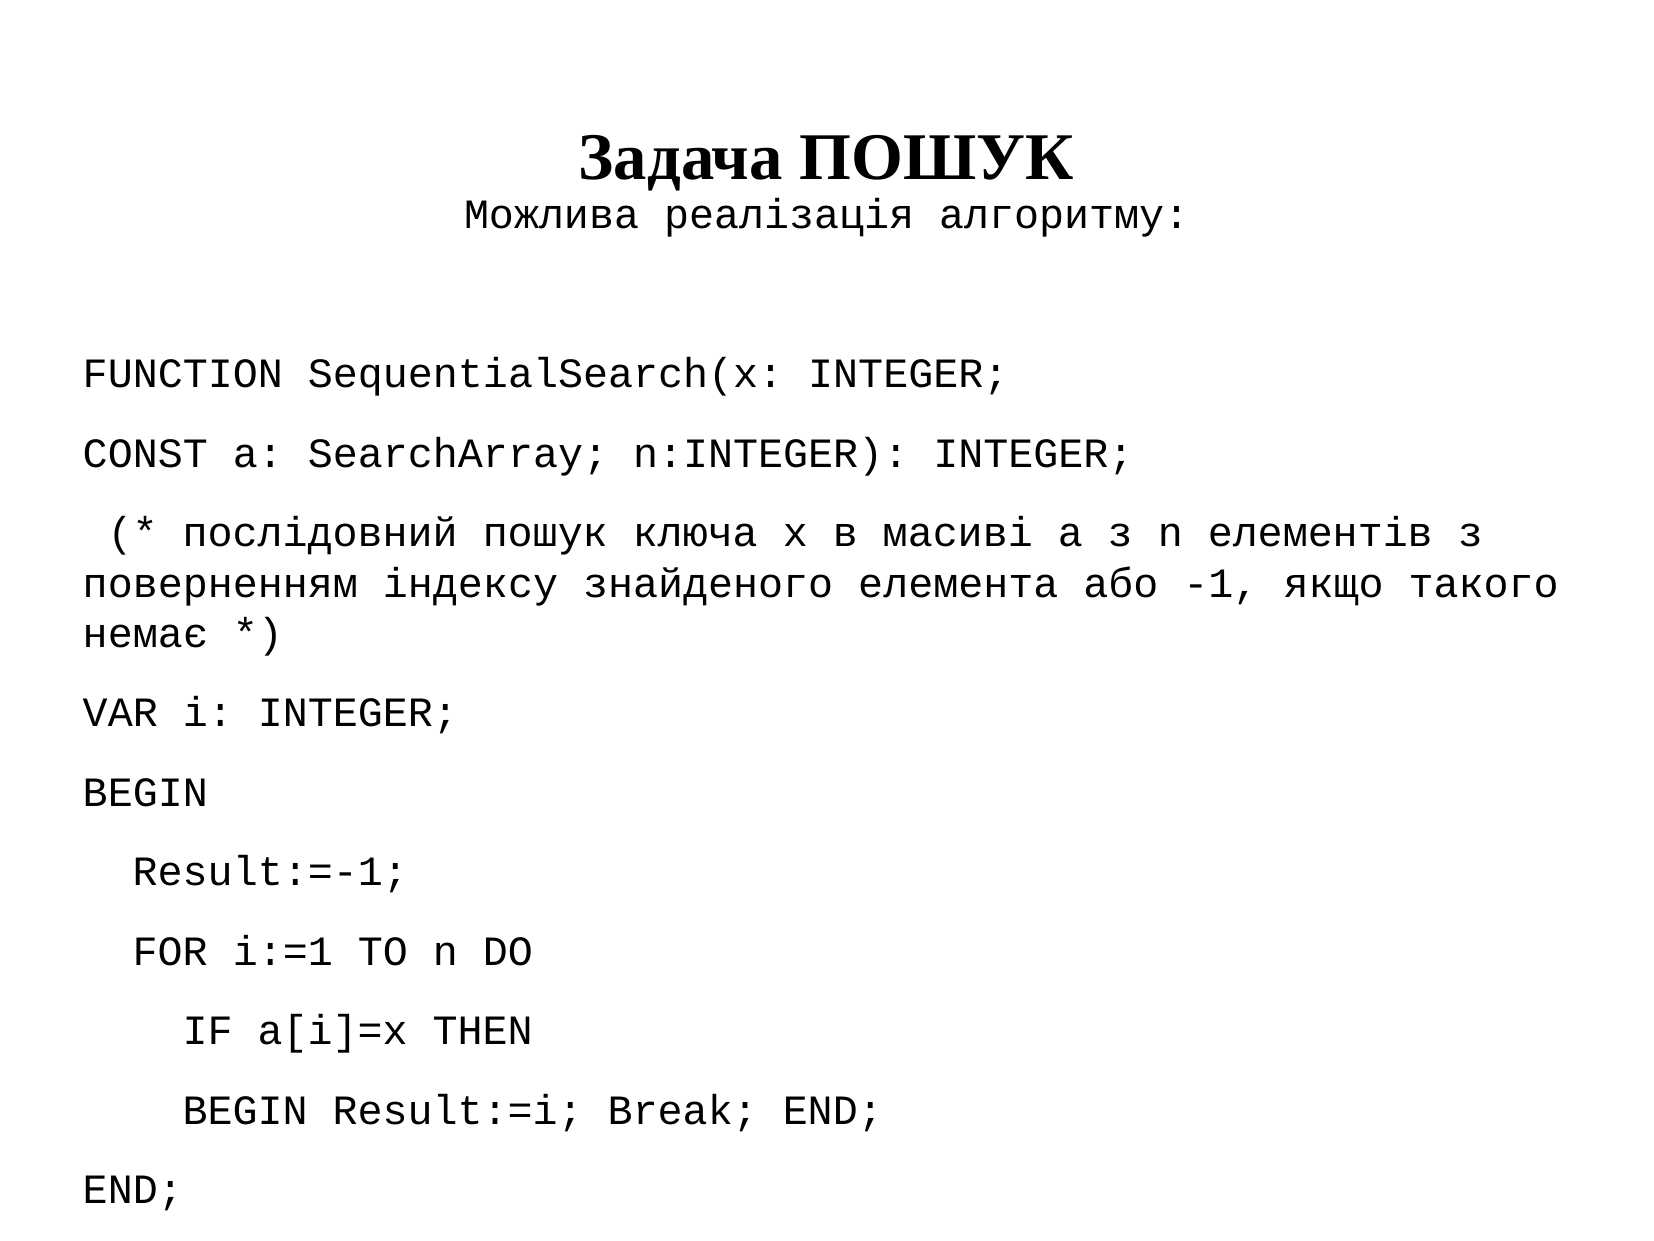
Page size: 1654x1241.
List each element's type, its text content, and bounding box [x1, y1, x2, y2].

title Задача ПОШУК [82, 49, 1571, 187]
subtitle Можлива реалізація алгоритму: FUNCTION SequentialSearch(x: INTEGER; CONST a: SearchArray; n:INTEGER): INTEGER; (* послідовний пошук ключа x в масиві a з n елементів з поверненням індексу знайденого елемента або -1, якщо такого немає *) VAR i: INTEGER; BEGIN Result:=-1; FOR i:=1 TO n DO IF a[i]=x THEN BEGIN Result:=i; Break; END; END; [82, 187, 1571, 1213]
